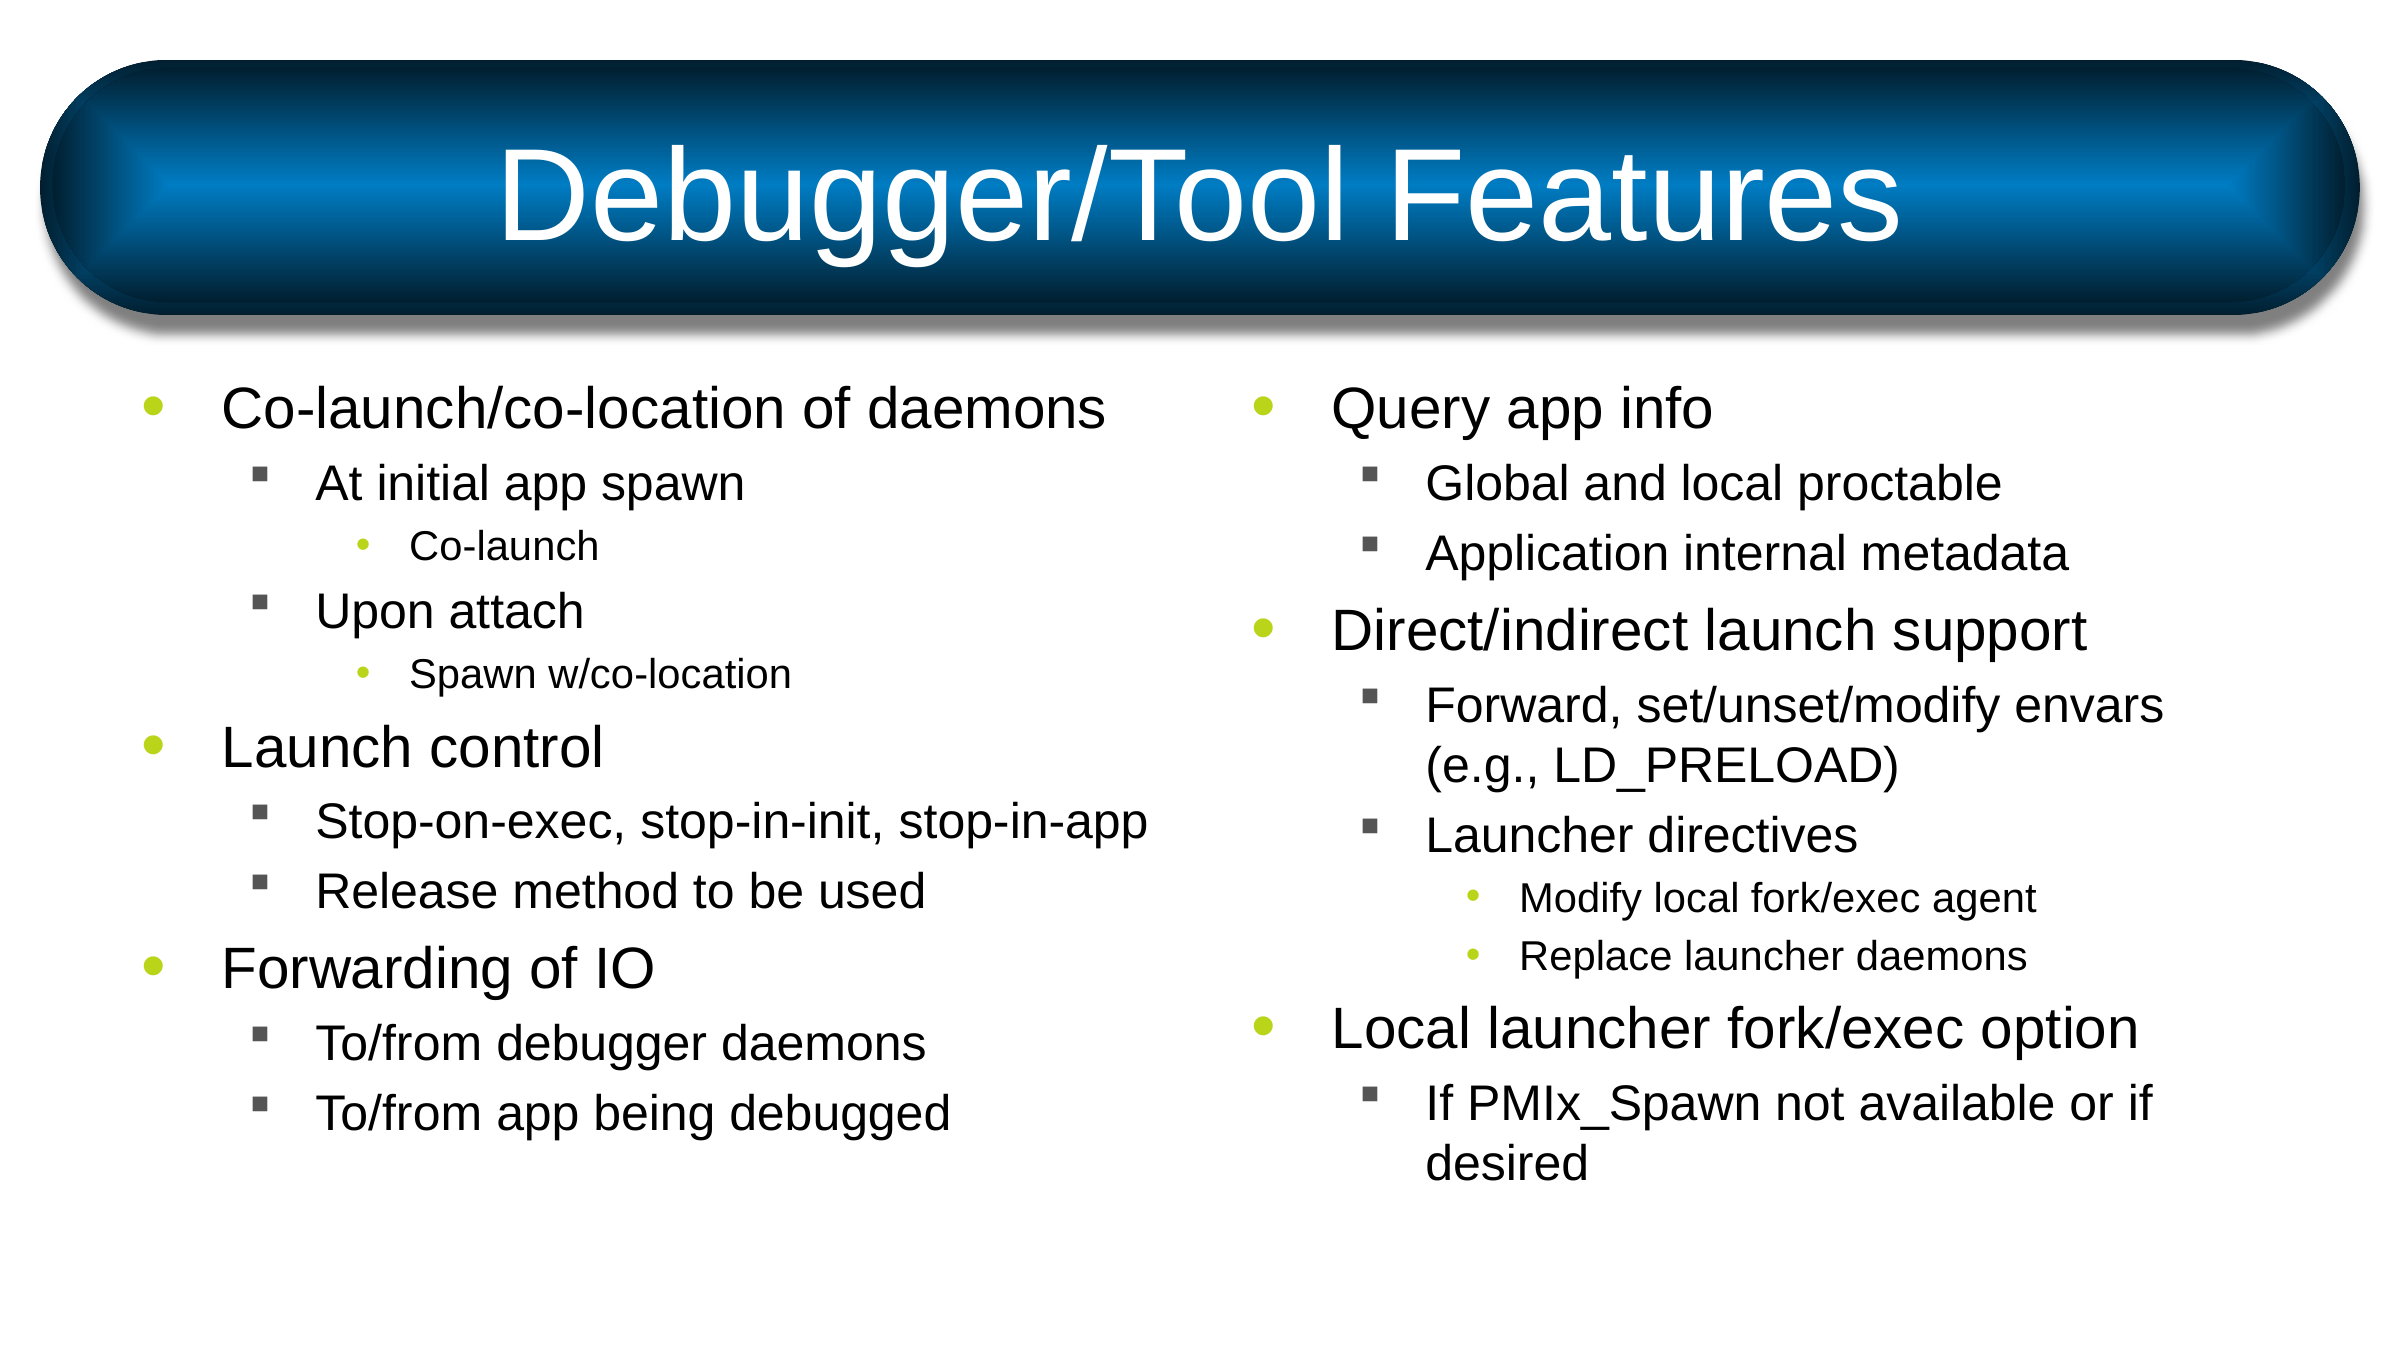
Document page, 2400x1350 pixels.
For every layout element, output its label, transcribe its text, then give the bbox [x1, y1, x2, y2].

list Query app info Global and local proctable Application internal metadata Direct/indirect launch support Forward, set/unset/modify envars (e.g., LD_PRELOAD) Launcher directives Modify local fork/exec agent Replace launcher daemons Local launcher fork/exec option If PMIx_Spawn not available or if desired [1230, 360, 2300, 1320]
title Debugger/Tool Features [179, 75, 2221, 300]
list Co-launch/co-location of daemons At initial app spawn Co-launch Upon attach Spawn w/co-location Launch control Stop-on-exec, stop-in-init, stop-in-app Release method to be used Forwarding of IO To/from debugger daemons To/from app being debugged [120, 360, 1190, 1320]
